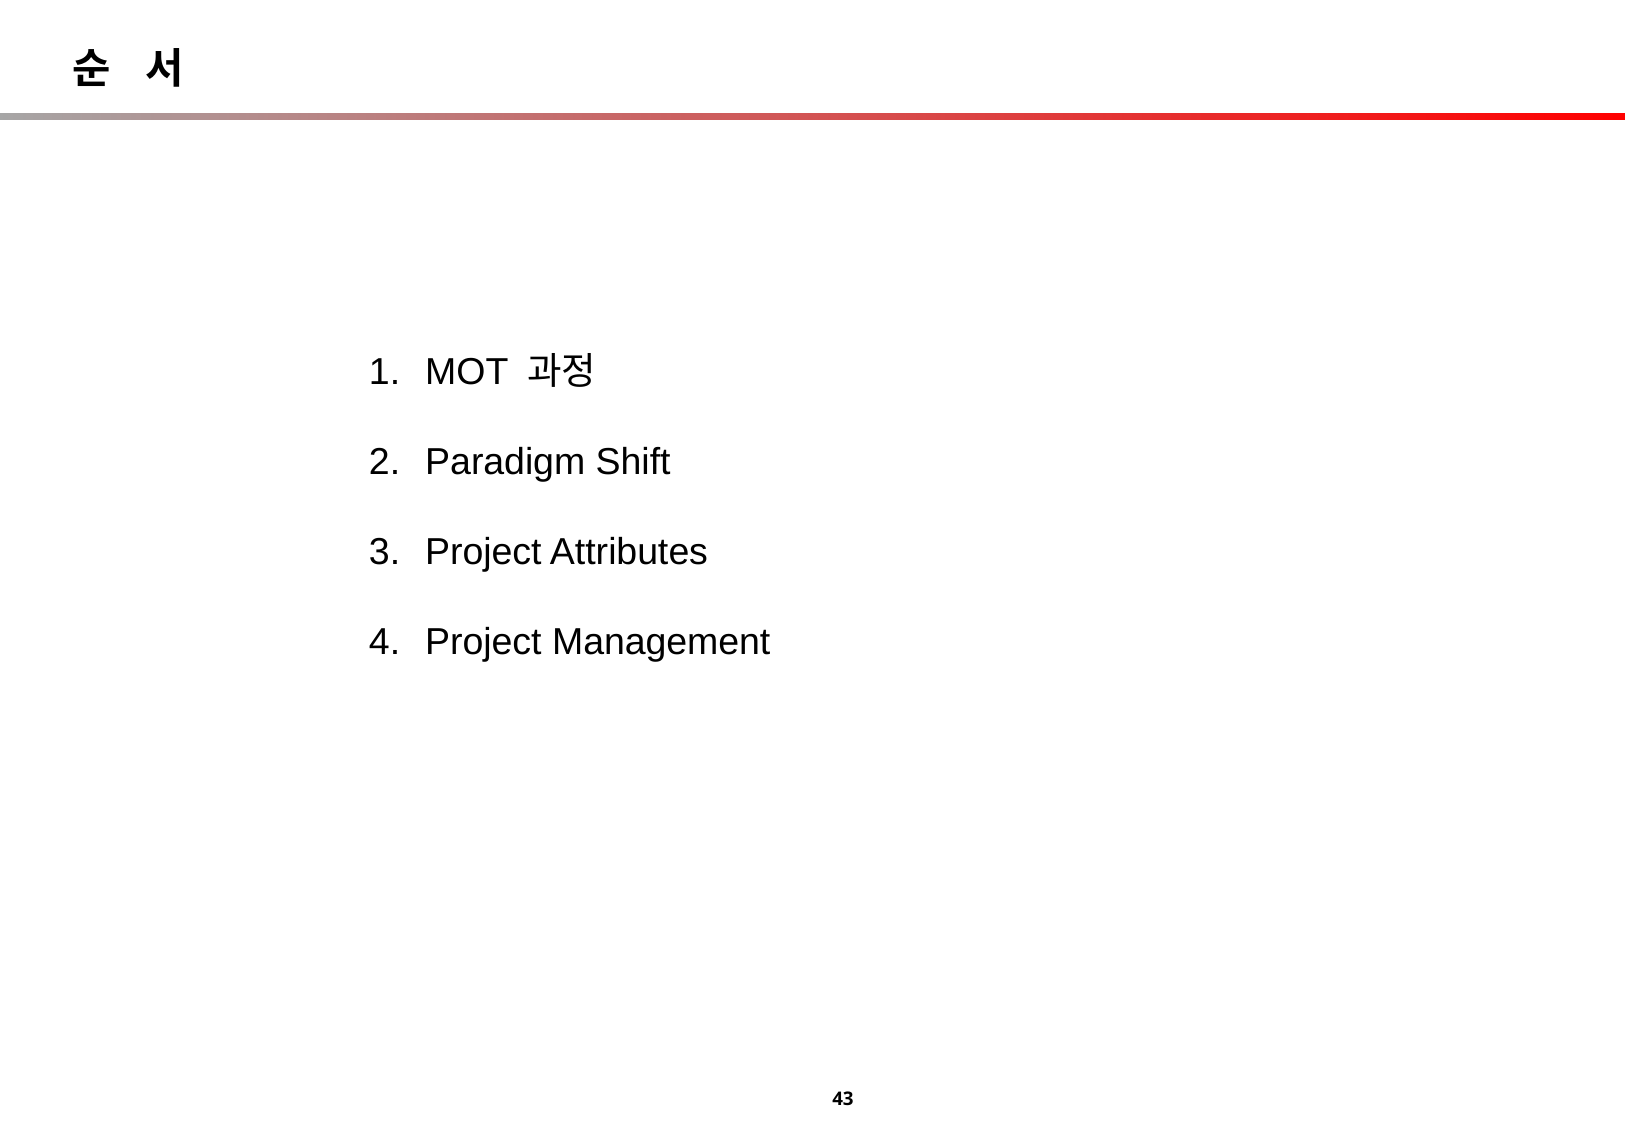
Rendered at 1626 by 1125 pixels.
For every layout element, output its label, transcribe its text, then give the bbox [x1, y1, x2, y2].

text_box MOT 과정 Paradigm Shift Project Attributes Project Management [354, 295, 786, 670]
slide_number 43 [813, 1080, 869, 1119]
text_box 순 서 [57, 34, 200, 100]
